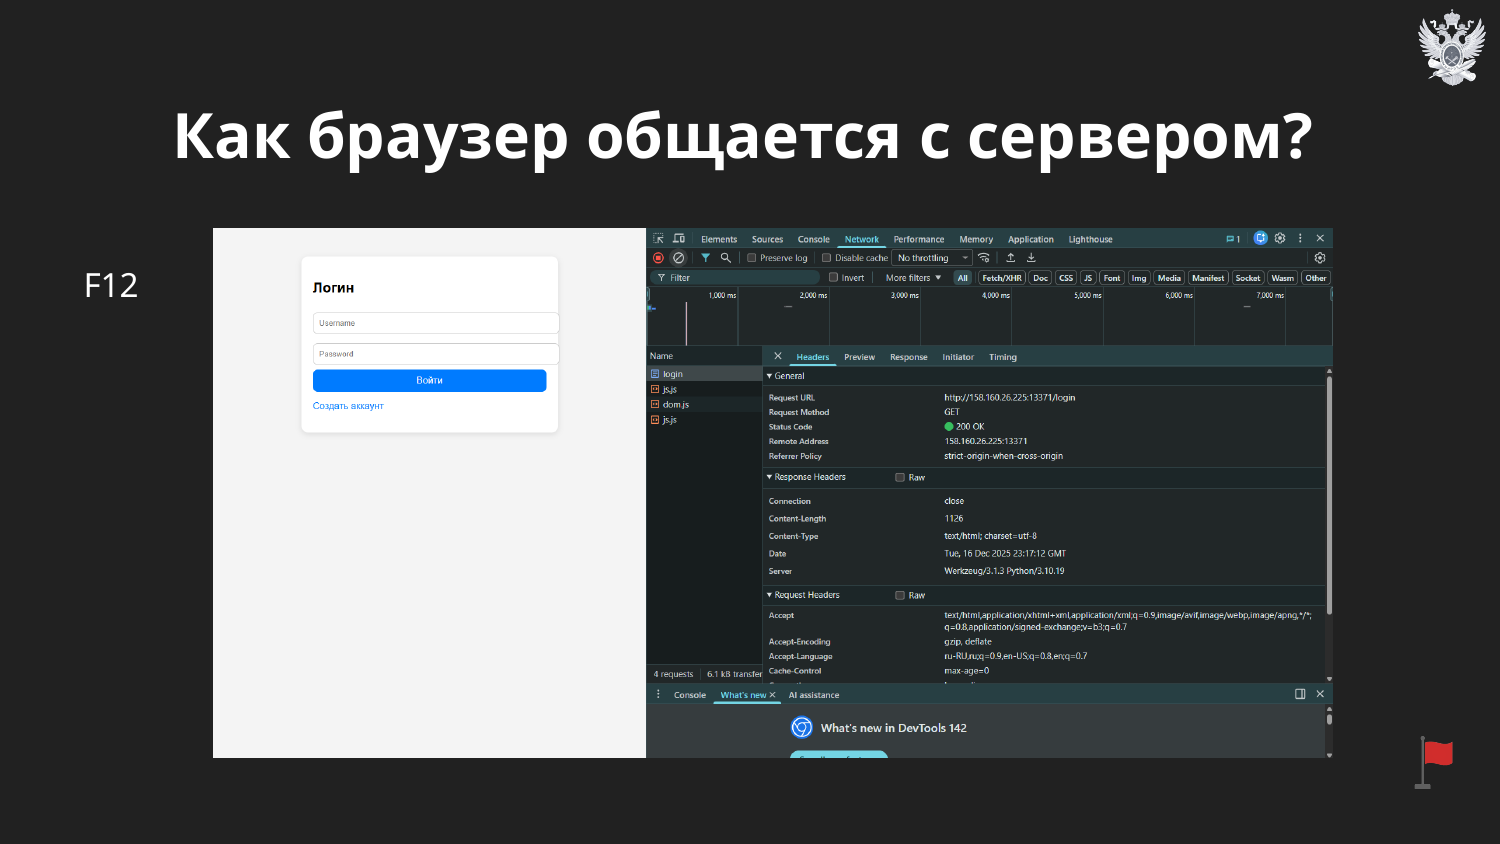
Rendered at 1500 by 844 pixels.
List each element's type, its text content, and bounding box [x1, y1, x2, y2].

picture [212, 228, 1333, 759]
title Как браузер общается с сервером? [157, 36, 1386, 186]
picture [1397, 726, 1470, 799]
picture [1403, 0, 1500, 97]
title F12 [68, 228, 210, 320]
